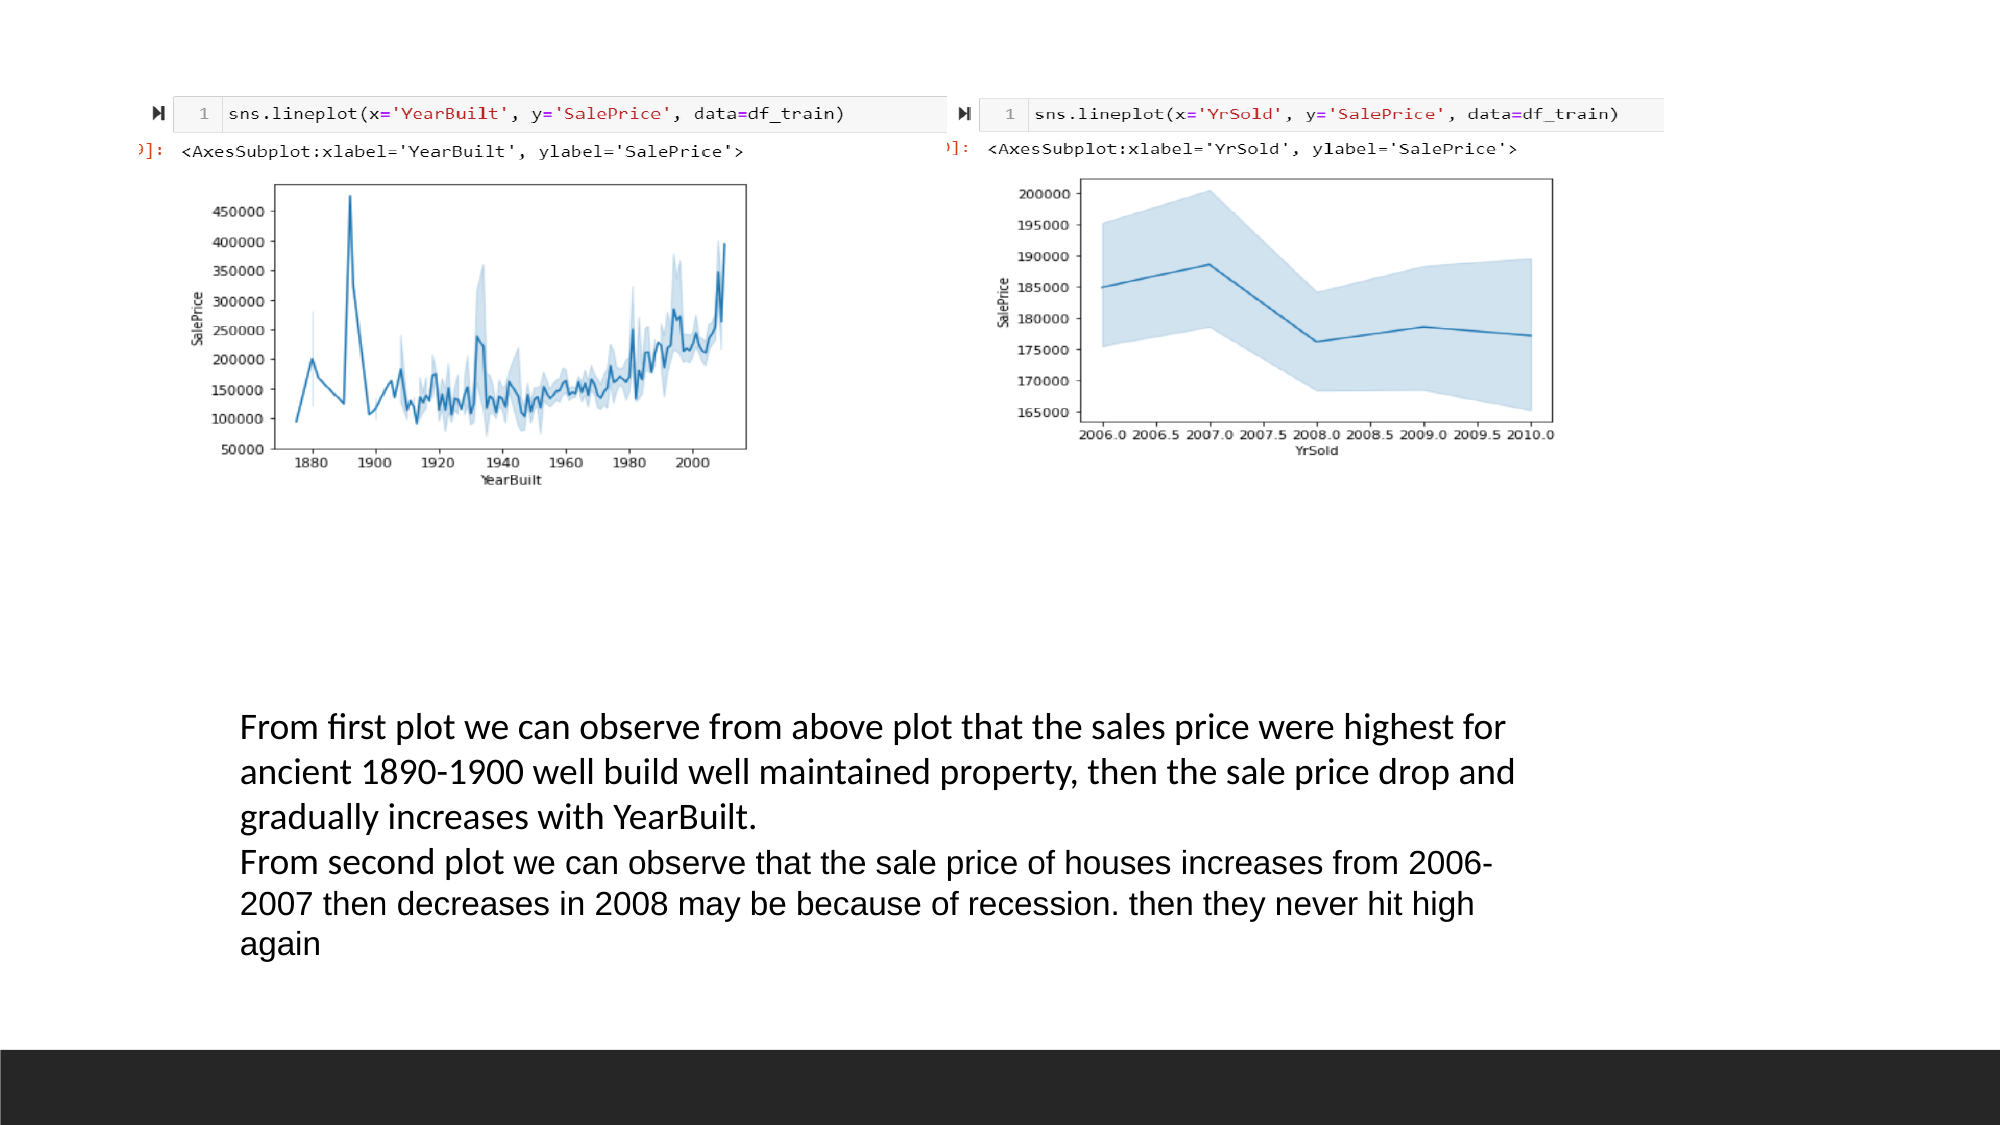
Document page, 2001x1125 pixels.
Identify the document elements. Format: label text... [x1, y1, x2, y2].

picture [139, 89, 1664, 493]
text_box From first plot we can observe from above plot that the sales price were highest for ancient 1890-1900 well build well maintained property, then the sale price drop and gradually increases with YearBuilt. From second plot we can observe that the sale price of houses increases from 2006-2007 then decreases in 2008 may be because of recession. then they never hit high again [224, 694, 1573, 1015]
